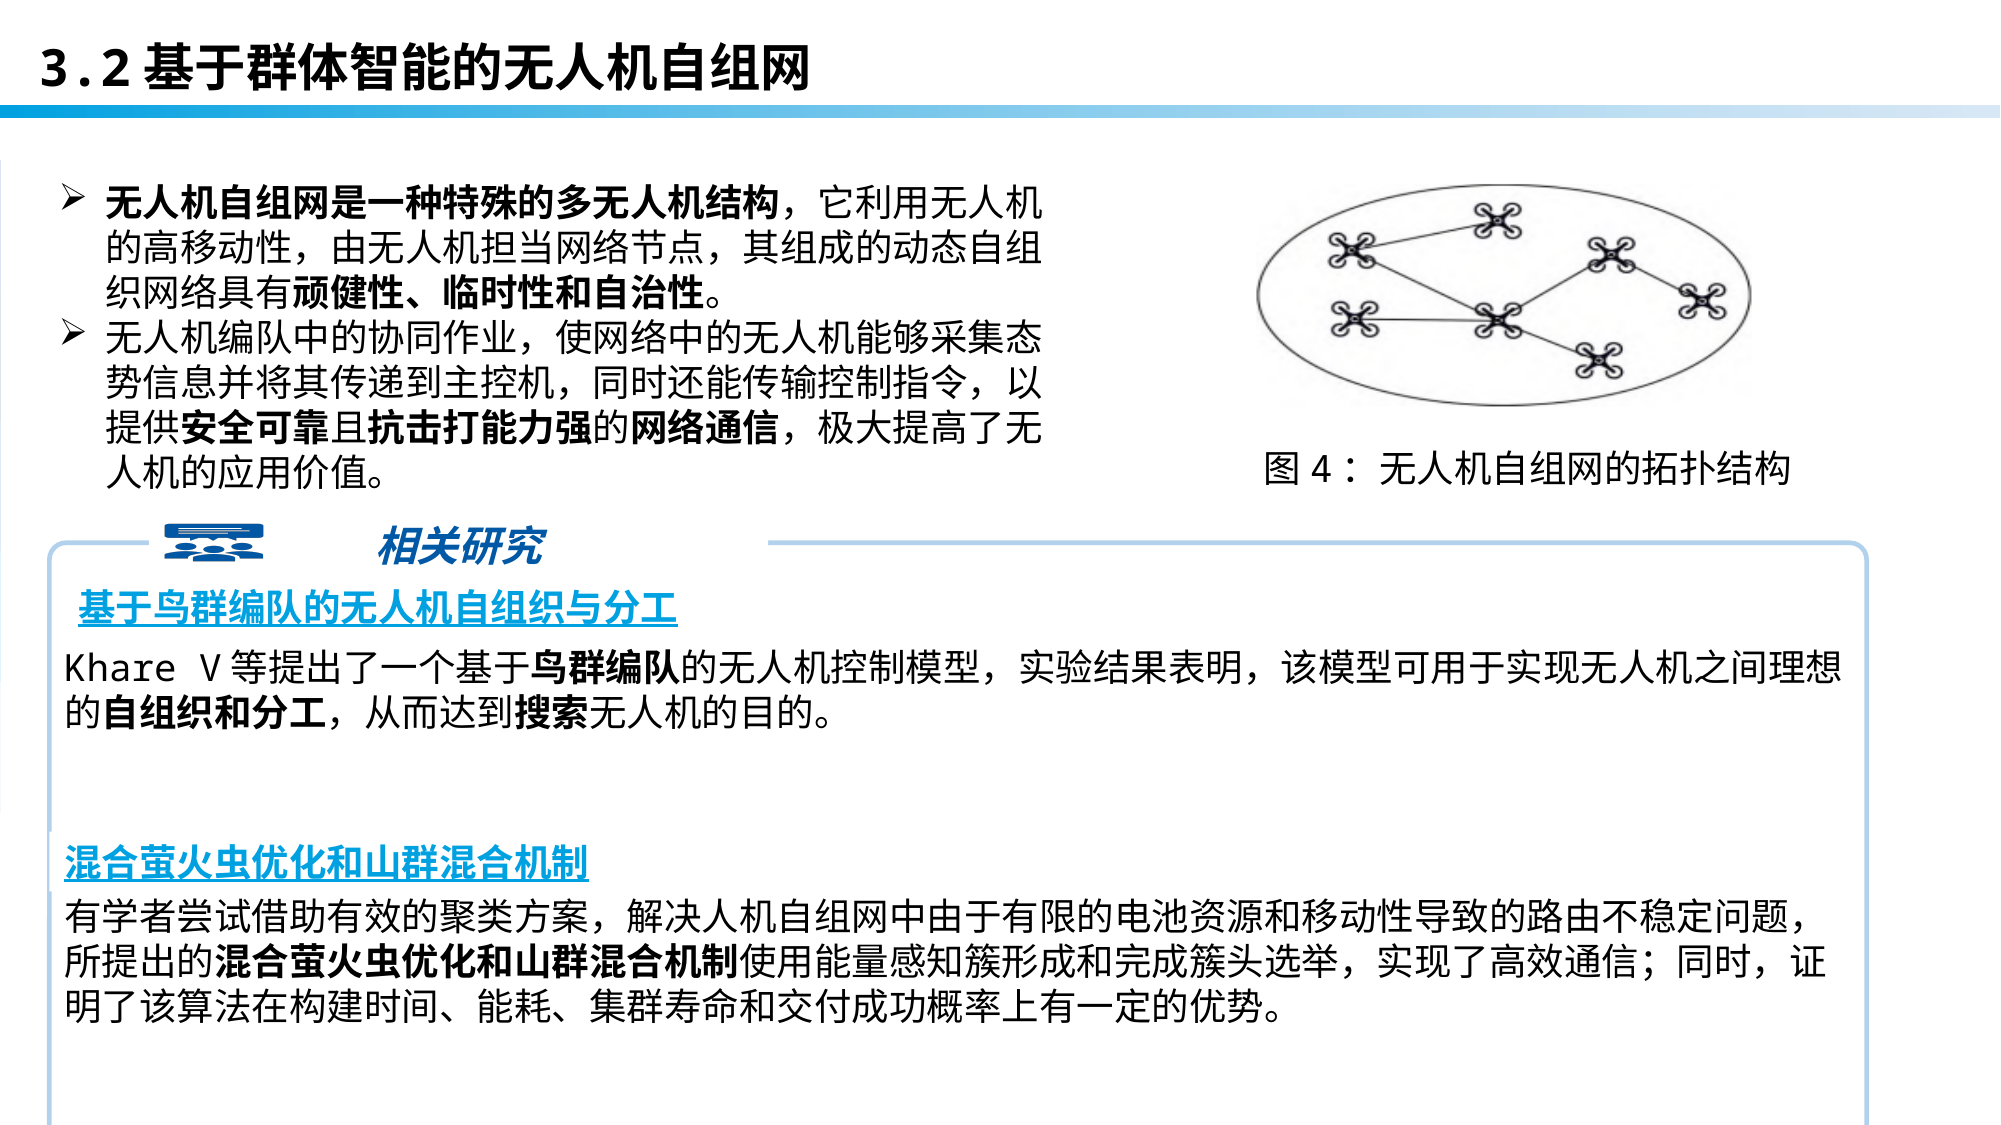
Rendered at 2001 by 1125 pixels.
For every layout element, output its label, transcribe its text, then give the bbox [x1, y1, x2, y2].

picture [1227, 171, 1778, 416]
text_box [49, 512, 1867, 1125]
text_box 图4：无人机自组网的拓扑结构 [1248, 438, 1807, 498]
list 3.2基于群体智能的无人机自组网 [23, 34, 1977, 106]
text_box 无人机自组网是一种特殊的多无人机结构，它利用无人机的高移动性，由无人机担当网络节点，其组成的动态自组织网络具有顽健性、临时性和自治性。 无人机编队中的协同作业，使网络中的无人机能够采集态势信息并将其传递到主控机，同时还能传输控制指令，以提供安全可靠且抗击打能力强的网络通信，极大提高了无人机的应用价值。 [43, 172, 1067, 502]
